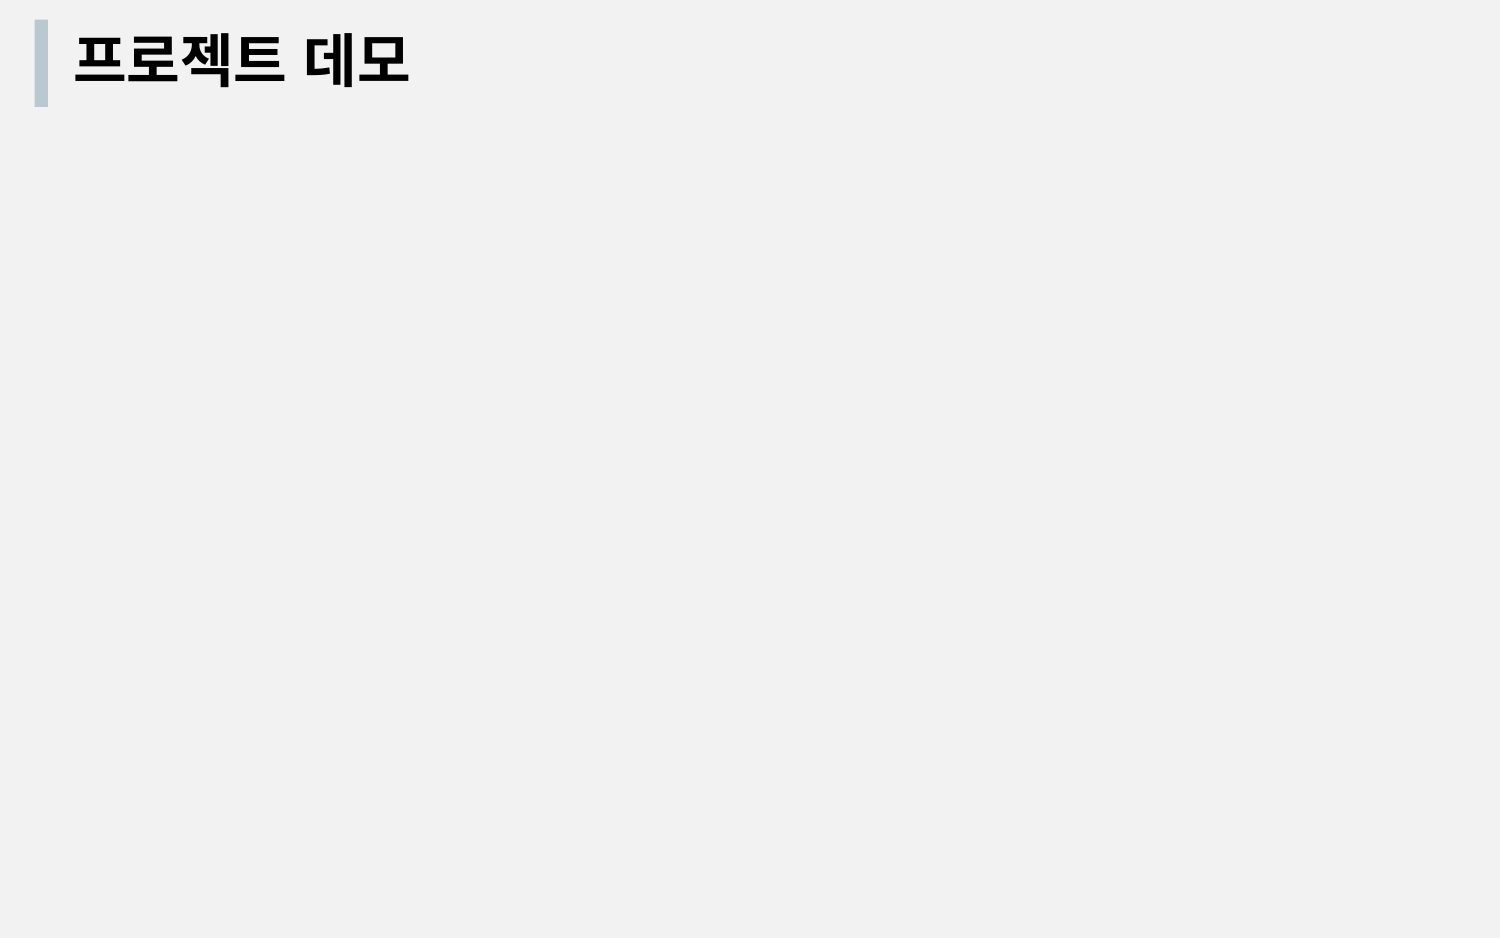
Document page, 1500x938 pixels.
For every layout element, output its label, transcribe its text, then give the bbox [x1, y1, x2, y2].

text_box [34, 19, 49, 108]
text_box 프로젝트 데모 [58, 17, 1016, 102]
